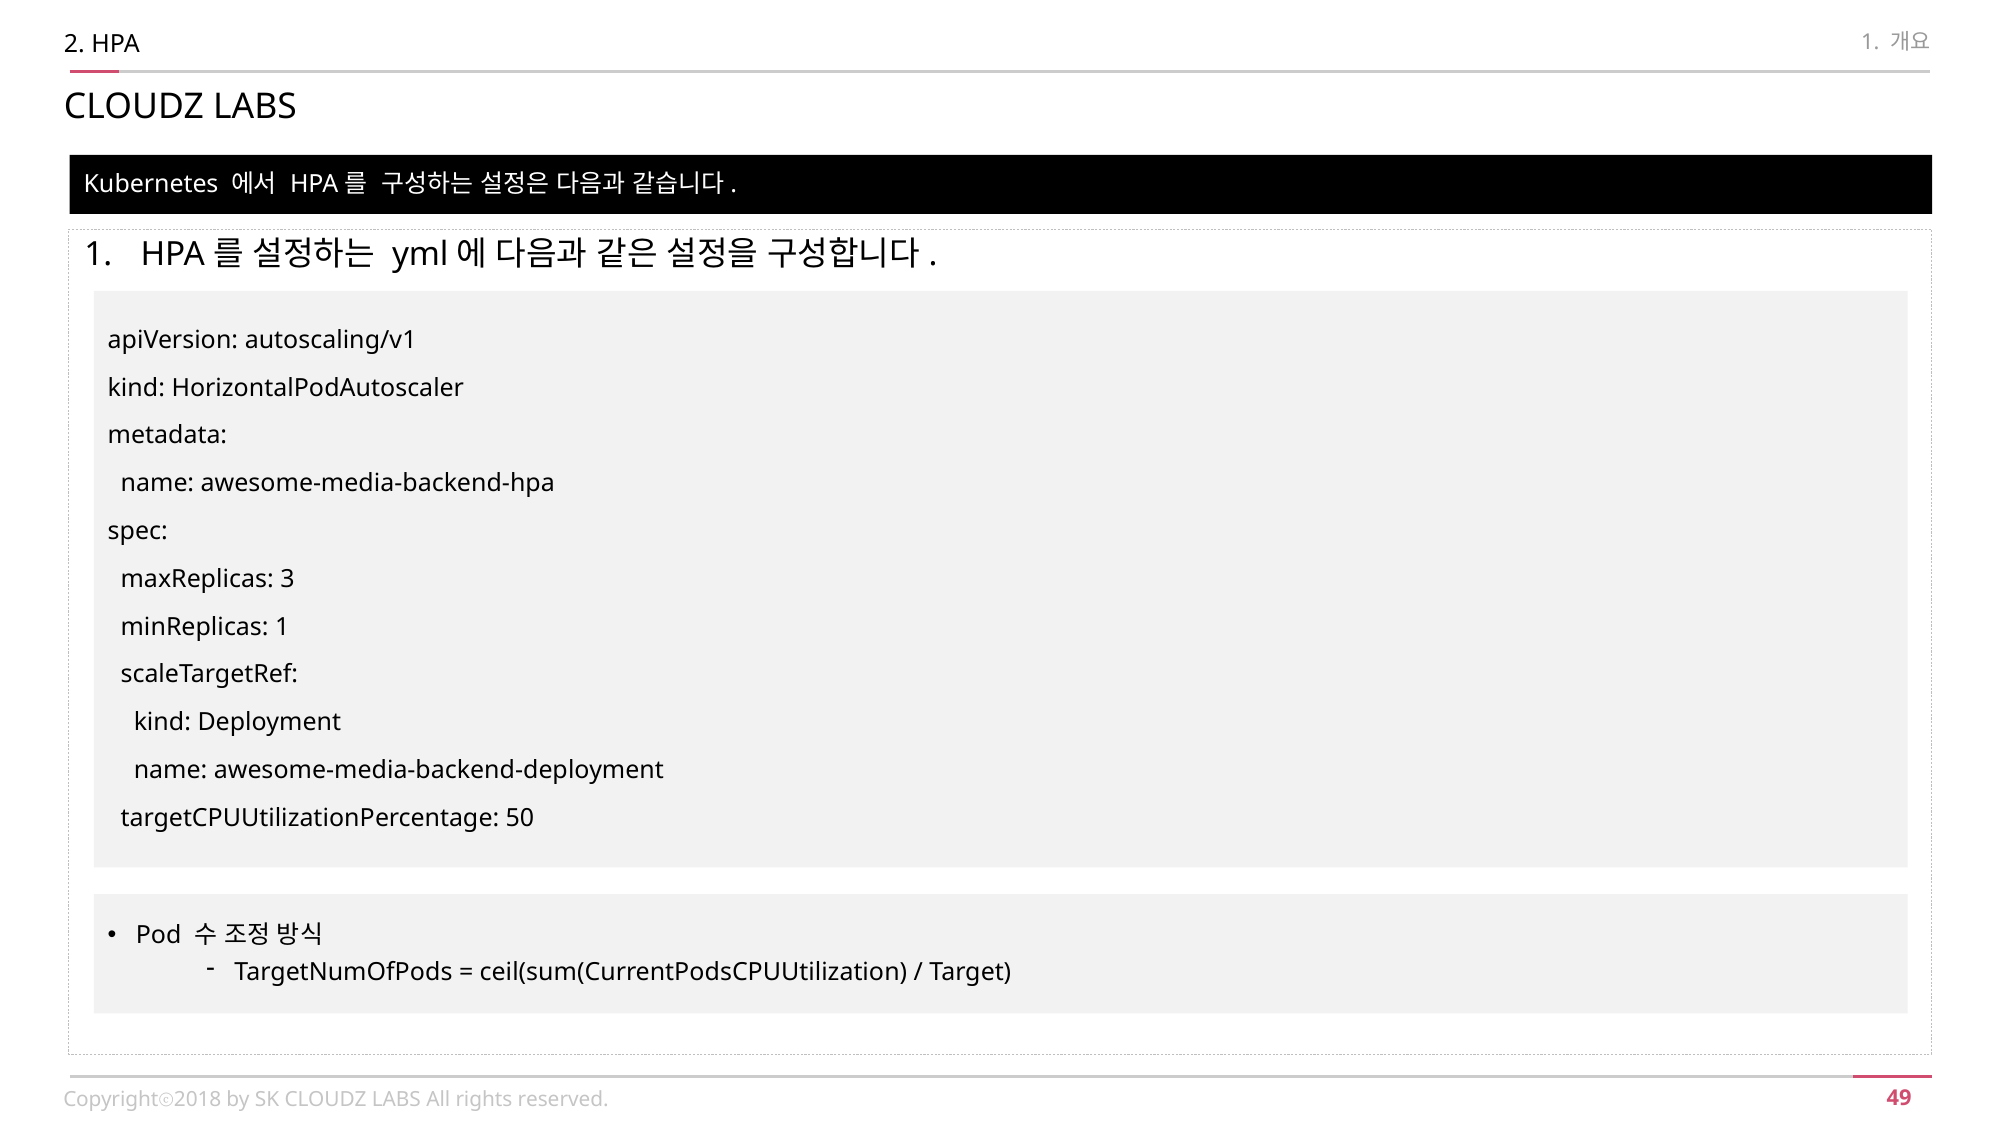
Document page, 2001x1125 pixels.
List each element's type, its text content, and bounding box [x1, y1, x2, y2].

footer Copyrightⓒ2018 by SK CLOUDZ LABS All rights reserved. [48, 1072, 1102, 1124]
text_box HPA를 설정하는 yml에 다음과 같은 설정을 구성합니다. [69, 225, 1972, 919]
list apiVersion: autoscaling/v1 kind: HorizontalPodAutoscaler metadata: name: awesome-media-backend-hpa spec: maxReplicas: 3 minReplicas: 1 scaleTargetRef: kind: Deployment name: awesome-media-backend-deployment targetCPUUtilizationPercentage: 50 [93, 290, 1908, 868]
list Kubernetes 에서 HPA를 구성하는 설정은 다음과 같습니다. [69, 154, 1933, 214]
list CLOUDZ LABS [50, 79, 1931, 144]
text_box Pod 수 조정 방식 TargetNumOfPods = ceil(sum(CurrentPodsCPUUtilization) / Target) [93, 894, 1908, 1014]
list 2. HPA [50, 30, 1153, 78]
list 1. 개요 [1159, 30, 1931, 79]
